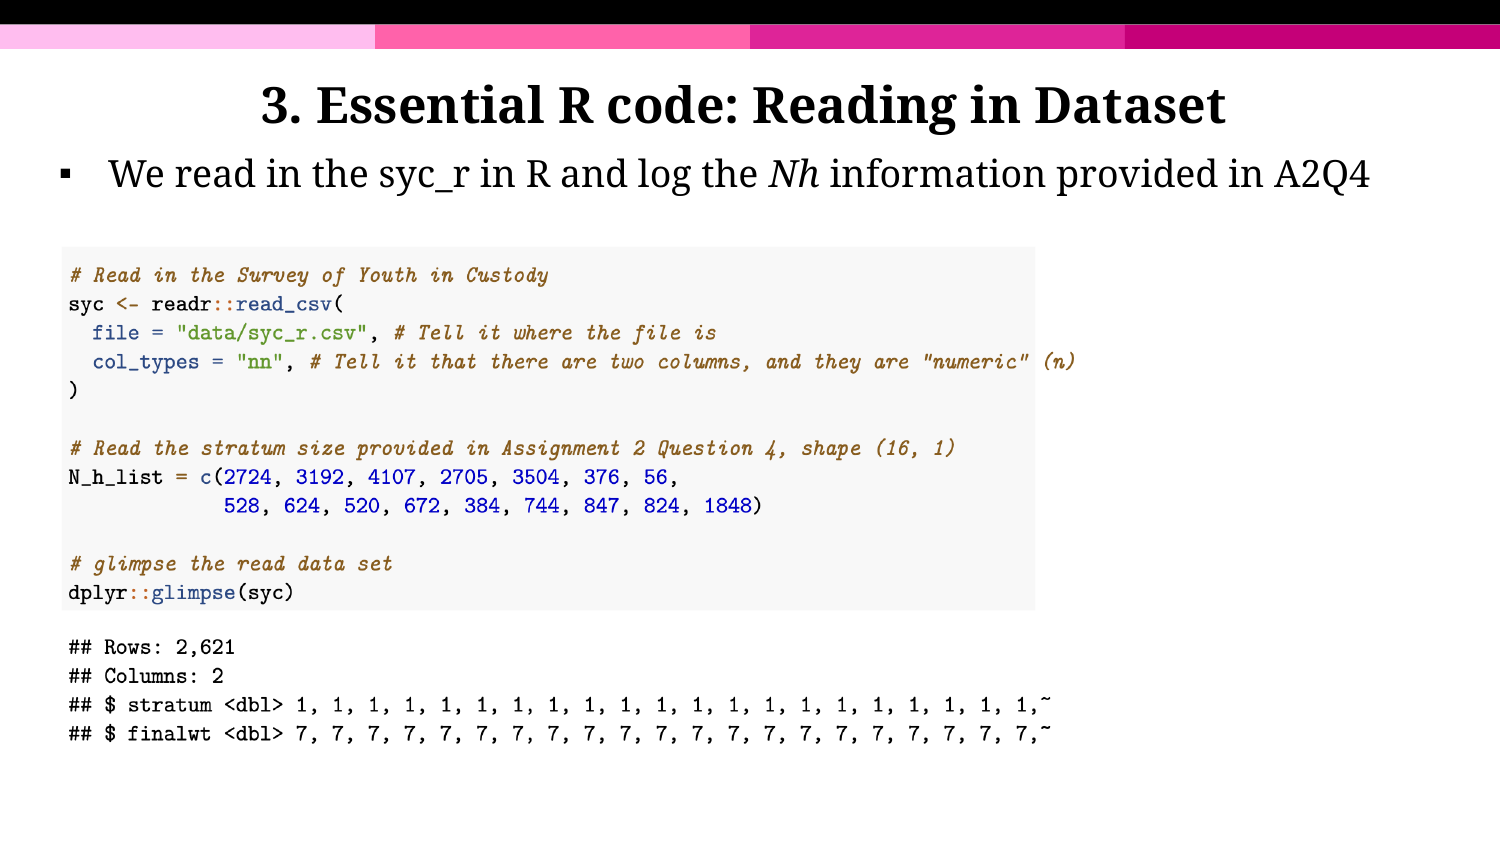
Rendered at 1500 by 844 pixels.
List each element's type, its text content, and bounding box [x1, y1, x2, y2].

title 3. Essential R code: Reading in Dataset [32, 53, 1456, 164]
list We read in the syc_r in R and log the Nh information provided in A2Q4 [21, 144, 1446, 209]
picture [42, 230, 1120, 778]
